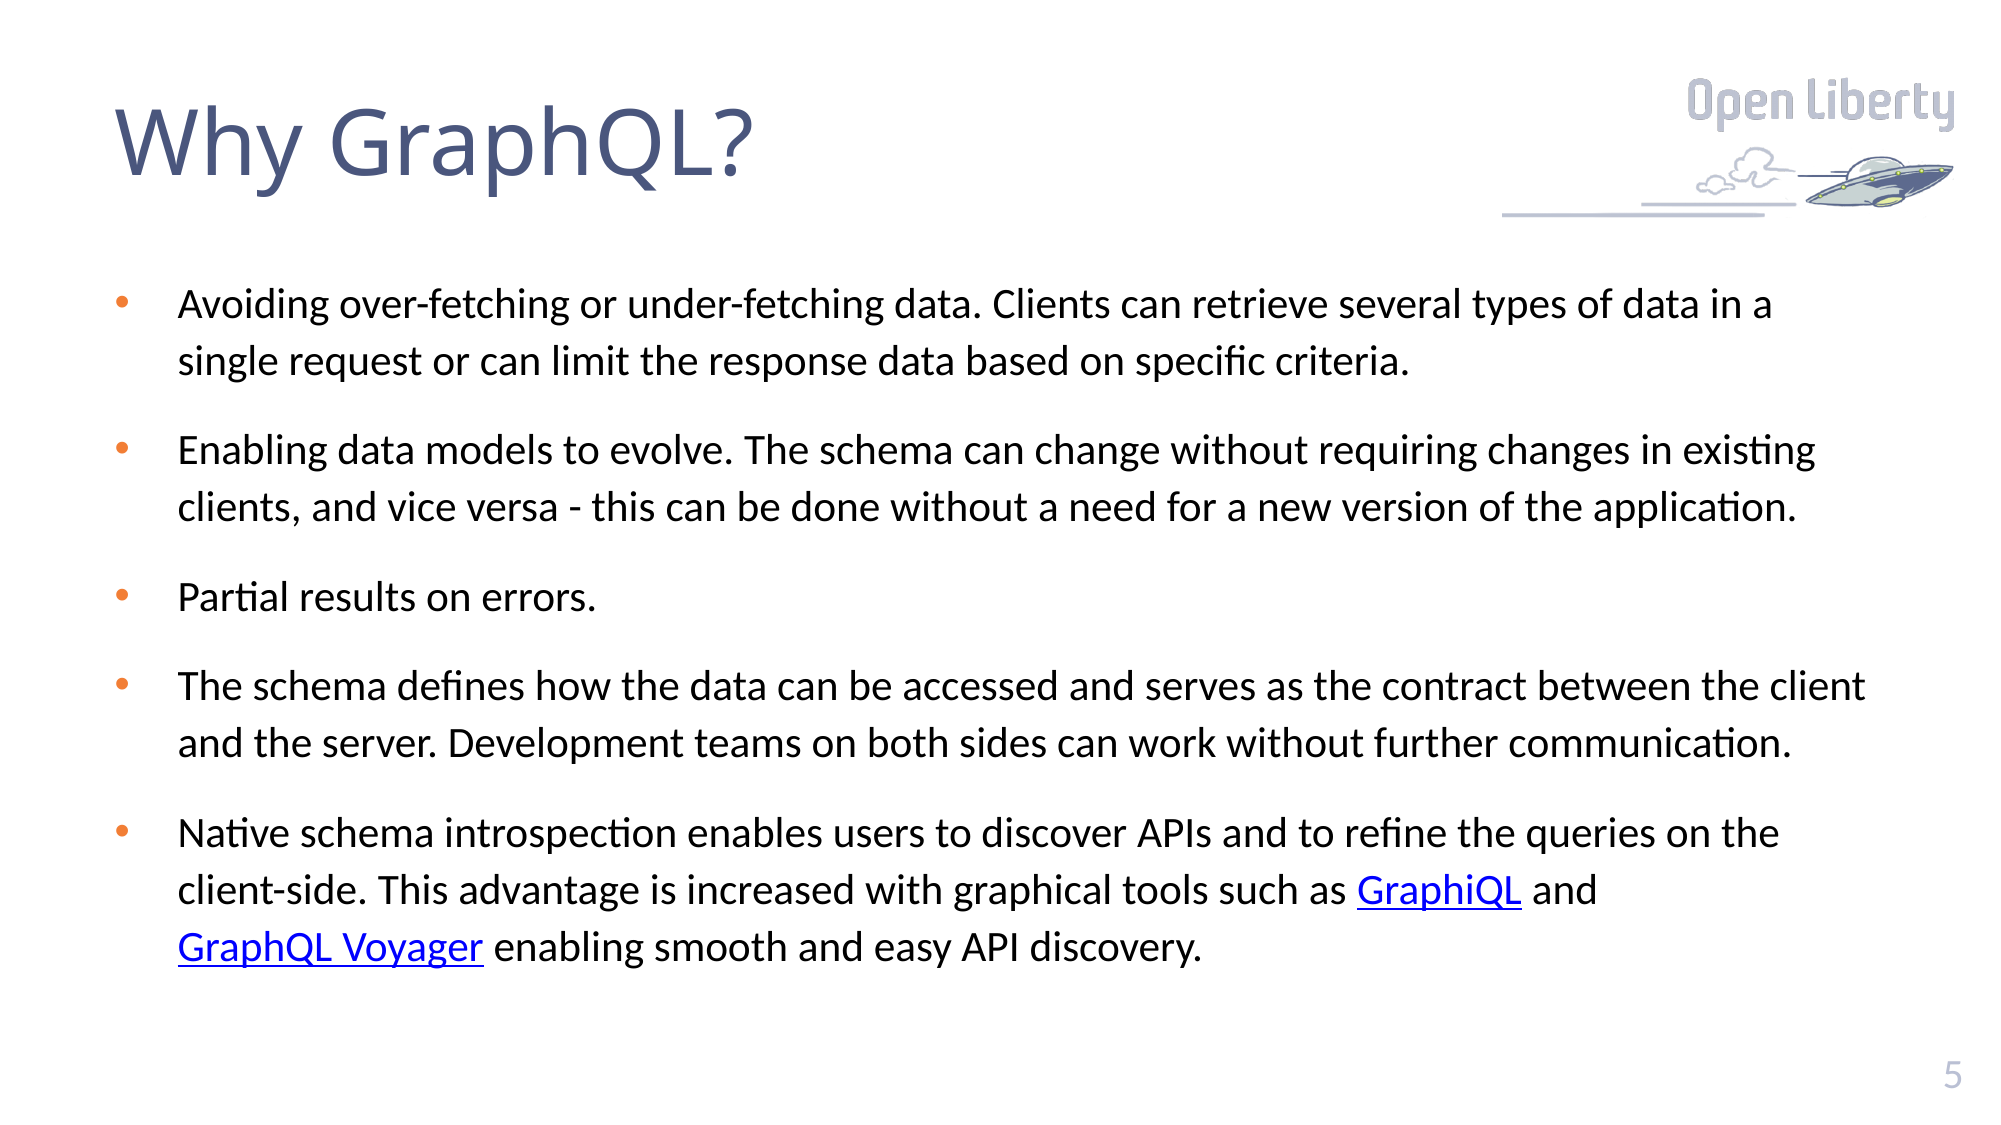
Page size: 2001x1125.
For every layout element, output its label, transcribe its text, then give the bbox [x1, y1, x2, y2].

title Why GraphQL? [99, 45, 1900, 233]
picture [1470, 73, 2001, 237]
text_box Avoiding over-fetching or under-fetching data. Clients can retrieve several types of data in a single request or can limit the response data based on specific criteria. Enabling data models to evolve. The schema can change without requiring changes in existing clients, and vice versa - this can be done without a need for a new version of the application. Partial results on errors. The schema defines how the data can be accessed and serves as the contract between the client and the server. Development teams on both sides can work without further communication. Native schema introspection enables users to discover APIs and to refine the queries on the client-side. This advantage is increased with graphical tools such as GraphiQL and GraphQL Voyager enabling smooth and easy API discovery. [99, 262, 1900, 1005]
